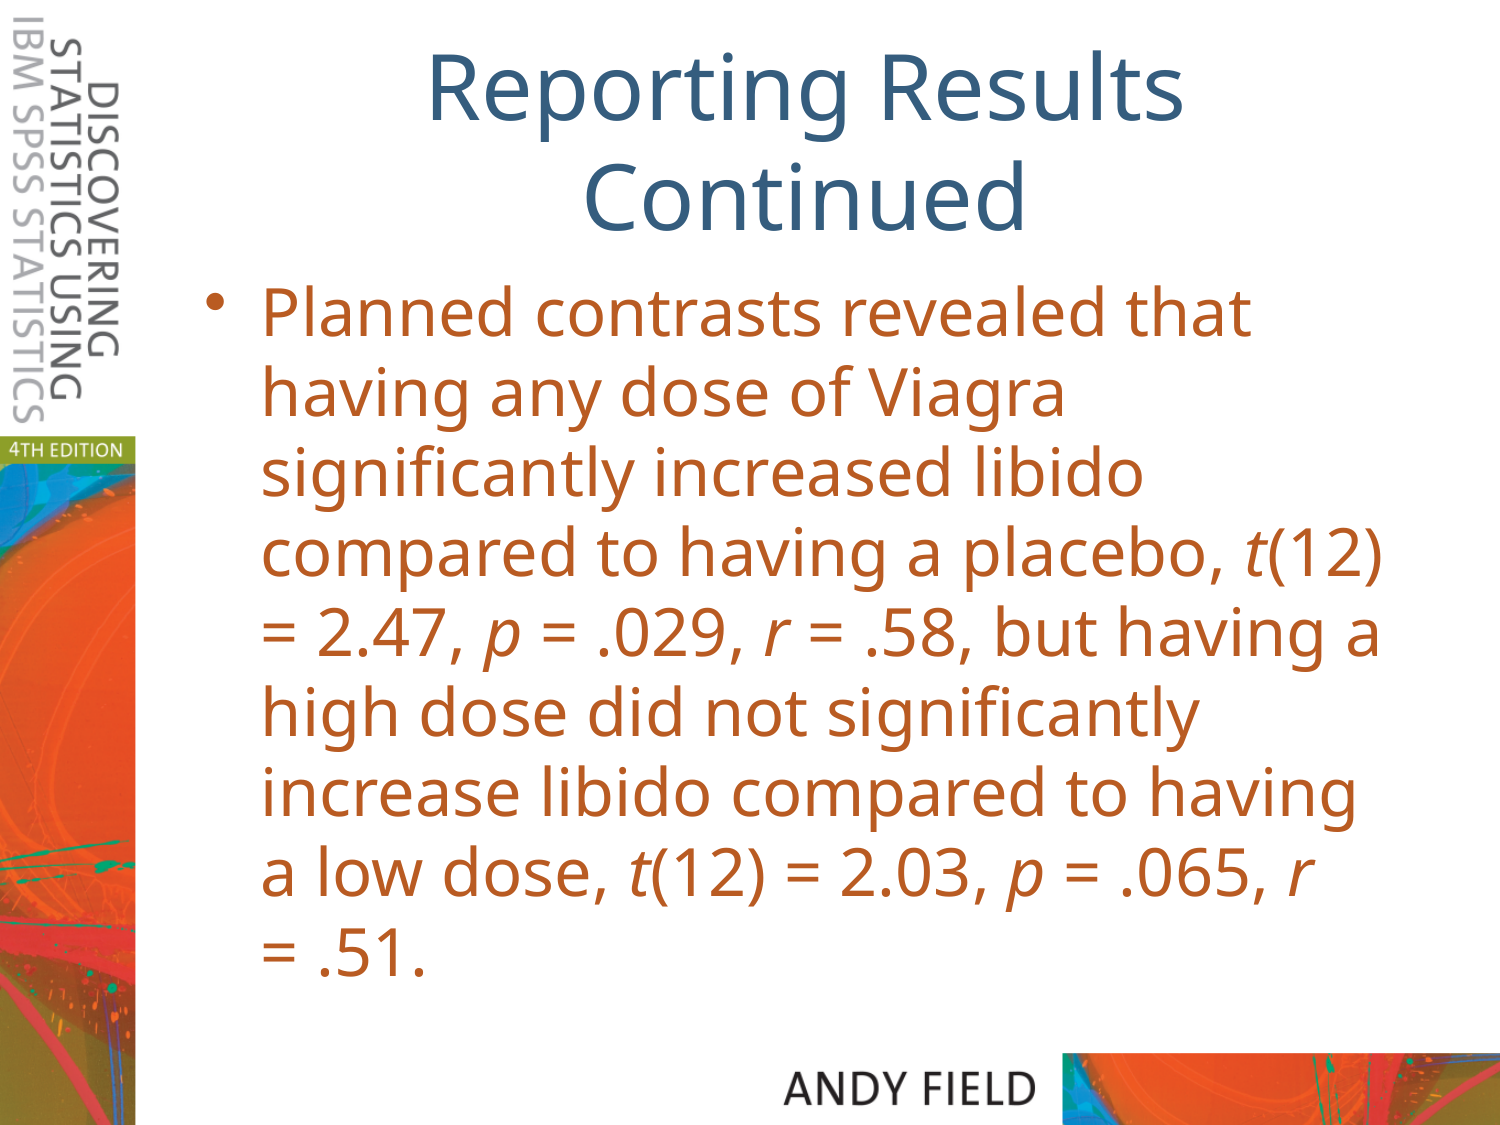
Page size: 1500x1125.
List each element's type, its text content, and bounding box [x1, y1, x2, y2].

title Reporting Results Continued [187, 45, 1425, 233]
list Planned contrasts revealed that having any dose of Viagra significantly increased libido compared to having a placebo, t(12) = 2.47, p = .029, r = .58, but having a high dose did not significantly increase libido compared to having a low dose, t(12) = 2.03, p = .065, r = .51. [189, 262, 1425, 1005]
